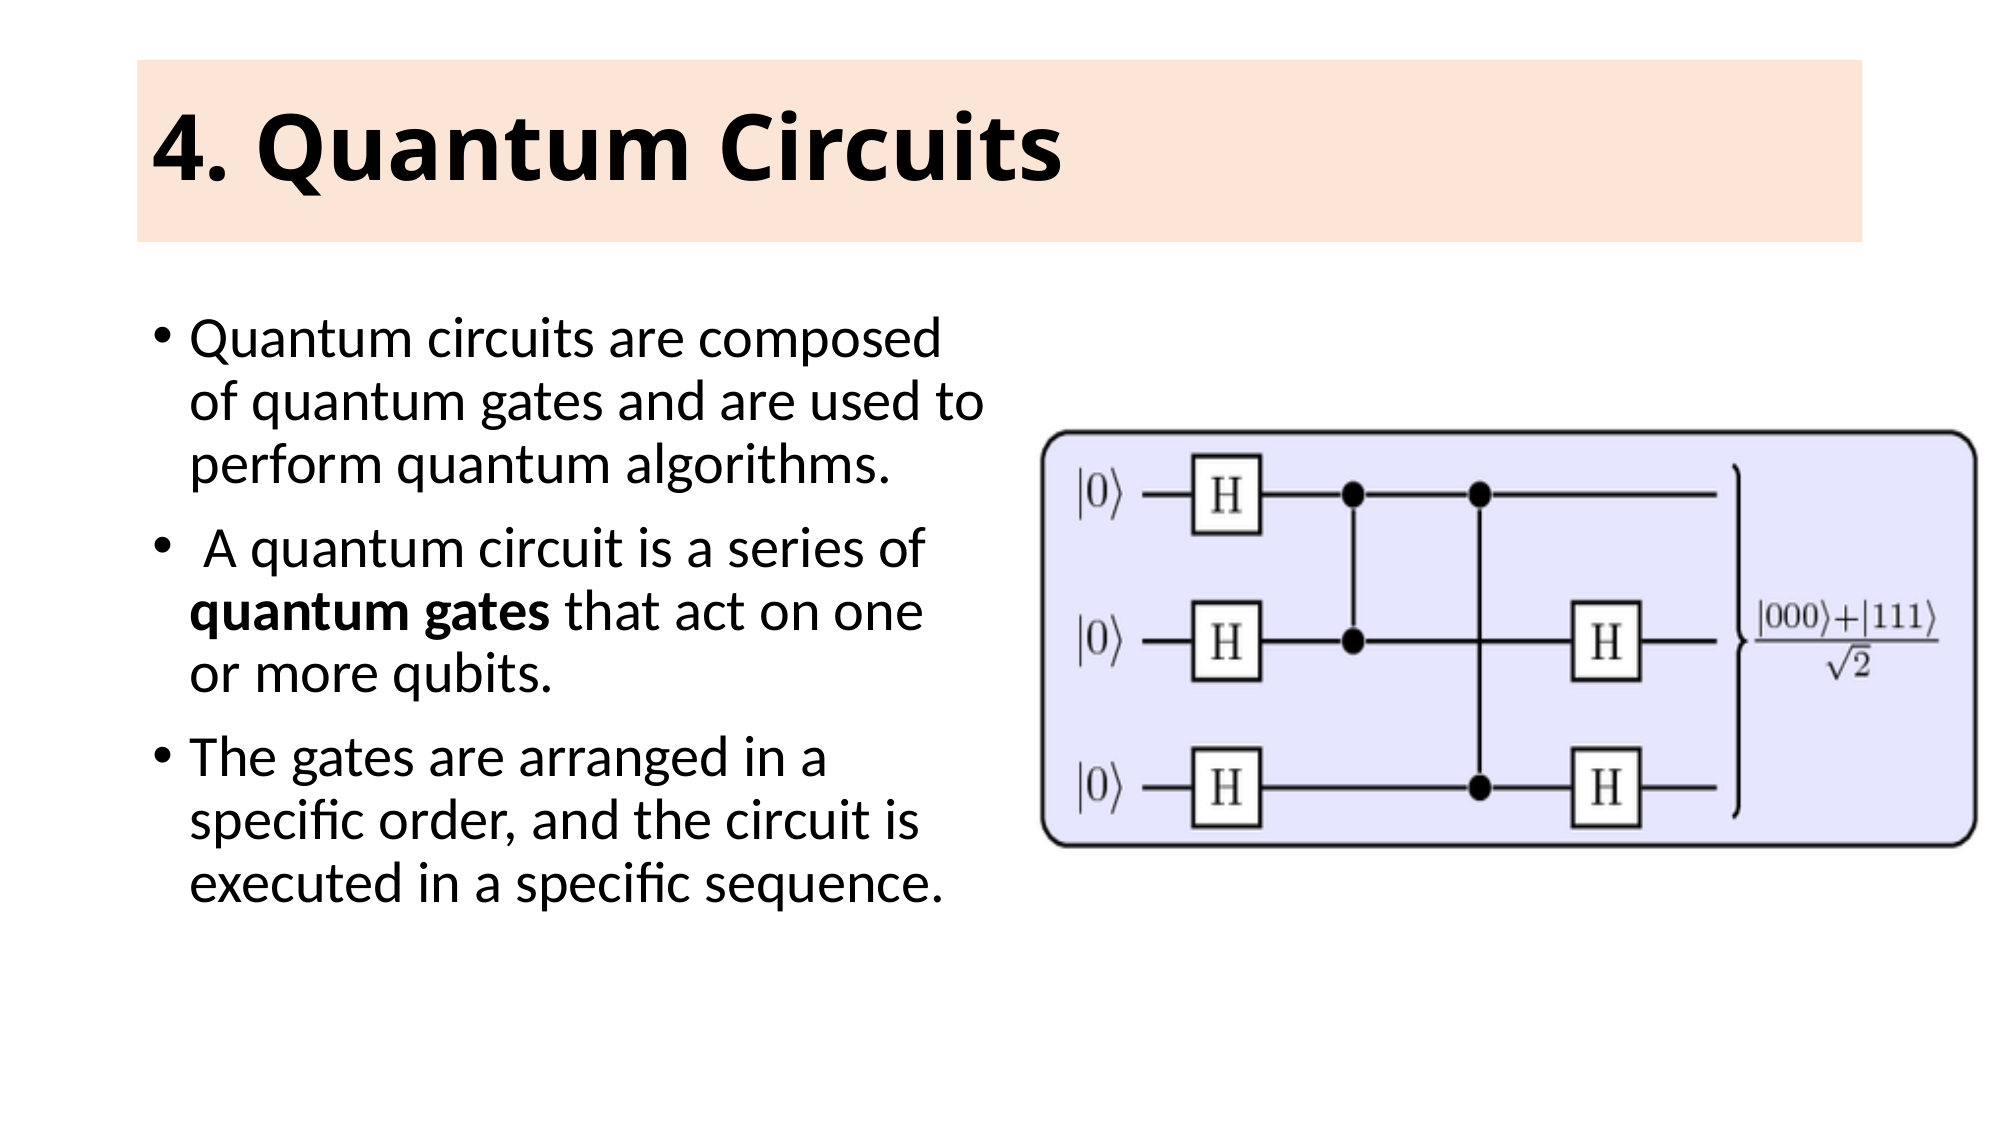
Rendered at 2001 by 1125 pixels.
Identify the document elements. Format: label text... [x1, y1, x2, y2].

picture [1019, 405, 2000, 874]
list Quantum circuits are composed of quantum gates and are used to perform quantum algorithms. A quantum circuit is a series of quantum gates that act on one or more qubits. The gates are arranged in a specific order, and the circuit is executed in a specific sequence. [137, 299, 1001, 1014]
title 4. Quantum Circuits [137, 59, 1863, 242]
